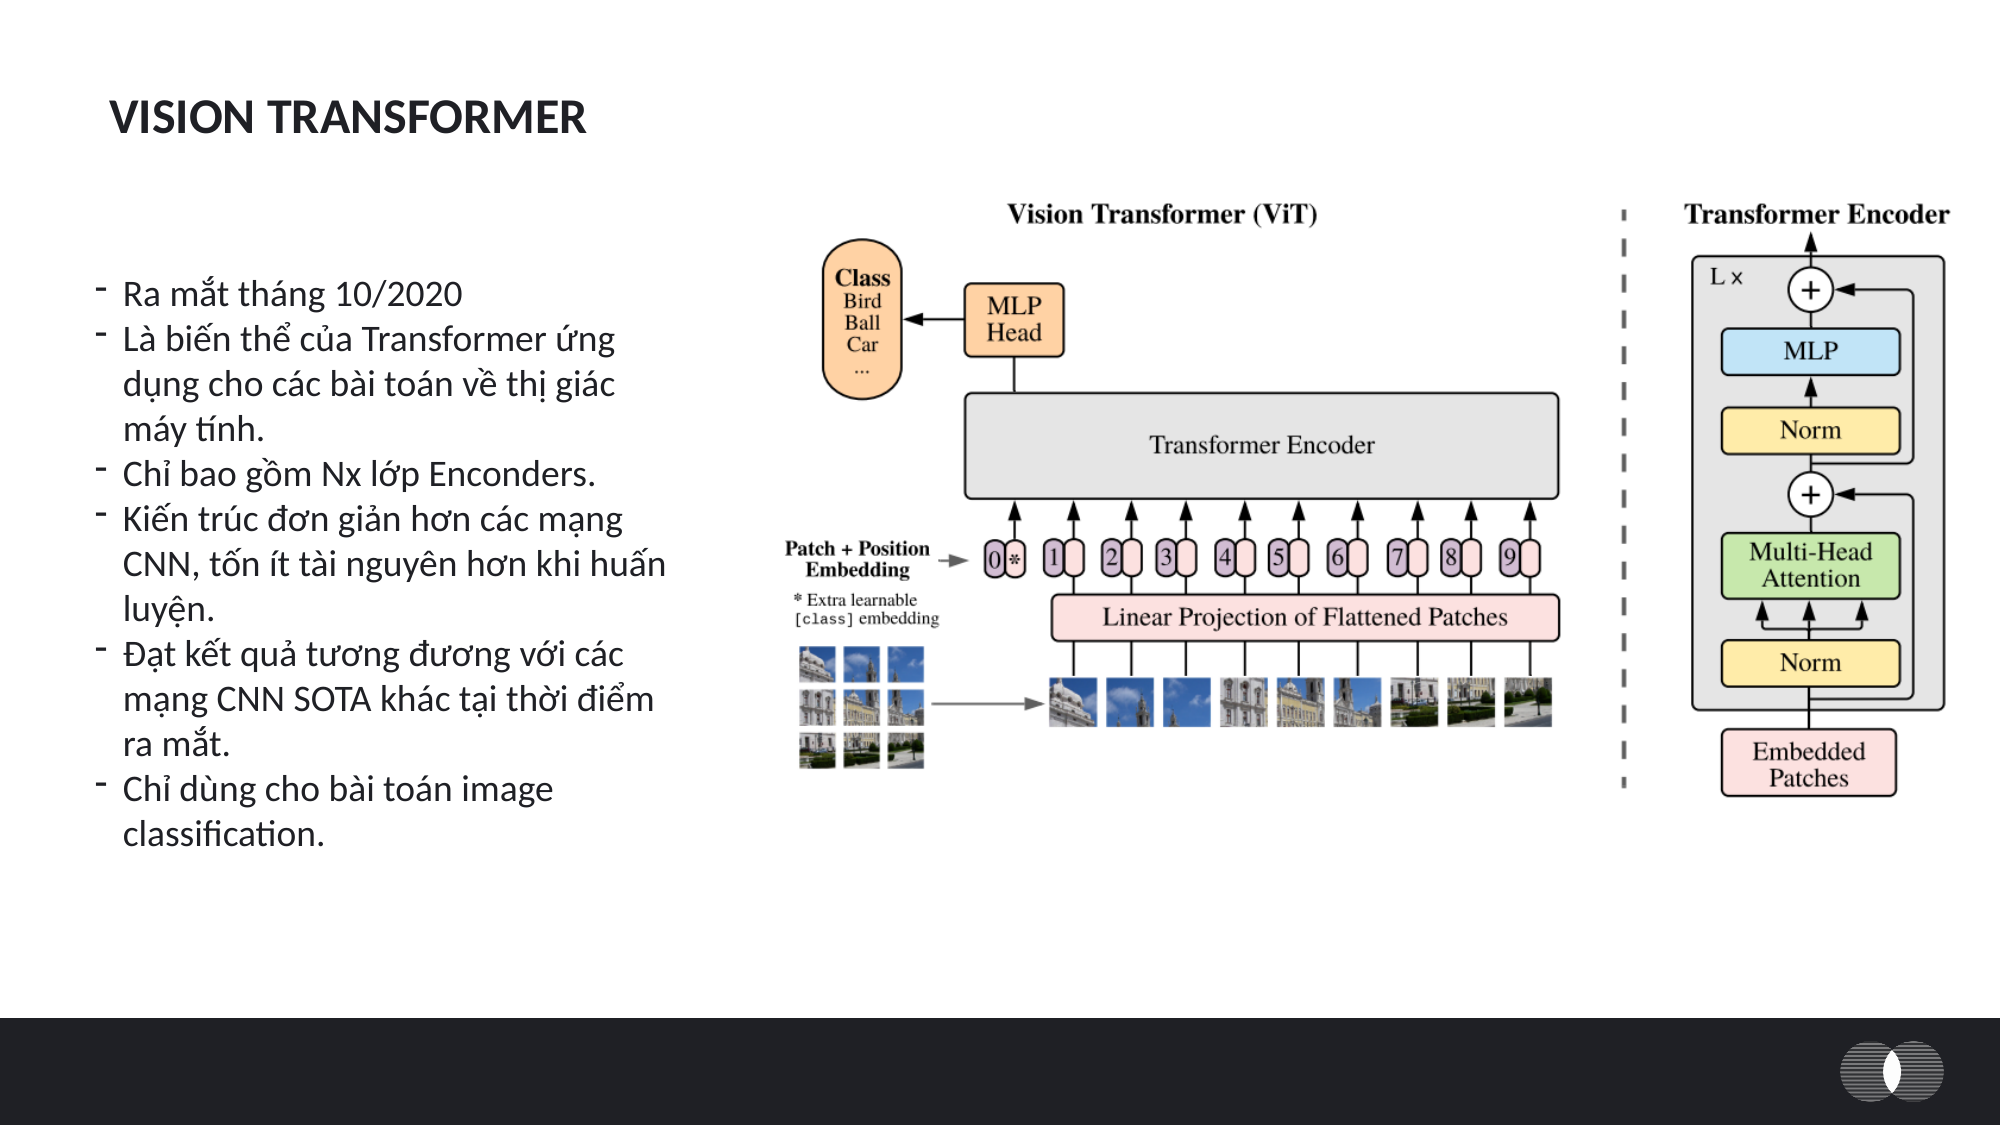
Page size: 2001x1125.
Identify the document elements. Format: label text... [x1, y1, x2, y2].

picture [1840, 1041, 1944, 1102]
text_box VISION TRANSFORMER [94, 76, 968, 152]
picture [753, 168, 1979, 814]
text_box Ra mắt tháng 10/2020 Là biến thể của Transformer ứng dụng cho các bài toán về thị giác máy tính. Chỉ bao gồm Nx lớp Enconders. Kiến trúc đơn giản hơn các mạng CNN, tốn ít tài nguyên hơn khi huấn luyện. Đạt kết quả tương đương với các mạng CNN SOTA khác tại thời điểm ra mắt. Chỉ dùng cho bài toán image classification. [79, 261, 685, 907]
text_box [0, 1018, 2000, 1125]
